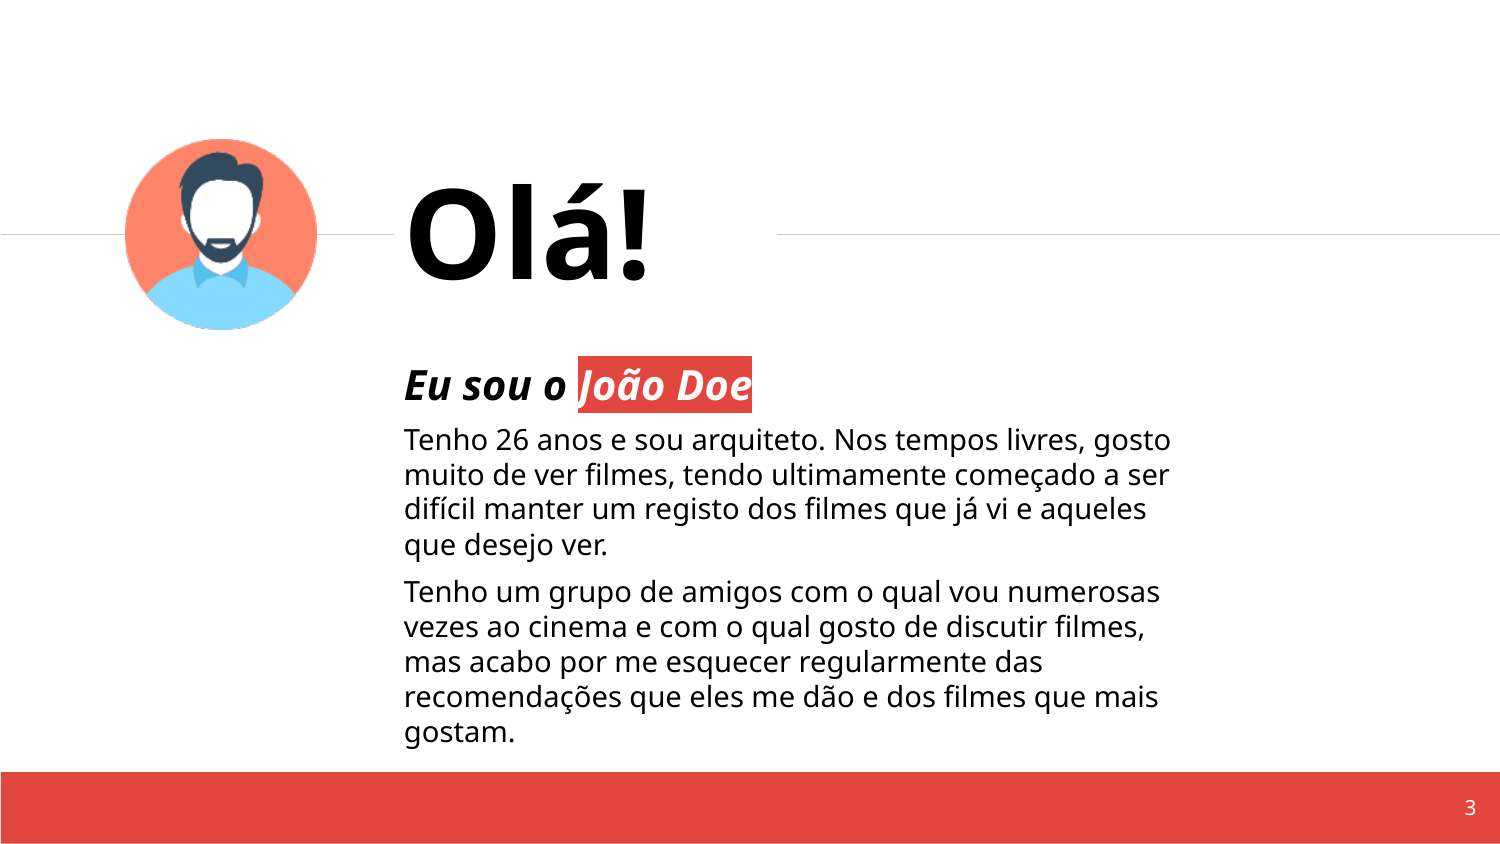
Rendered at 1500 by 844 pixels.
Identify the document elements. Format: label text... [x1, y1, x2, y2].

subtitle Eu sou o João Doe Tenho 26 anos e sou arquiteto. Nos tempos livres, gosto muito de ver filmes, tendo ultimamente começado a ser difícil manter um registo dos filmes que já vi e aqueles que desejo ver. Tenho um grupo de amigos com o qual vou numerosas vezes ao cinema e com o qual gosto de discutir filmes, mas acabo por me esquecer regularmente das recomendações que eles me dão e dos filmes que mais gostam. [389, 343, 1213, 701]
picture [125, 138, 317, 330]
slide_number 3 [1401, 779, 1492, 844]
text_box [0, 772, 1500, 844]
title Olá! [389, 133, 1195, 325]
